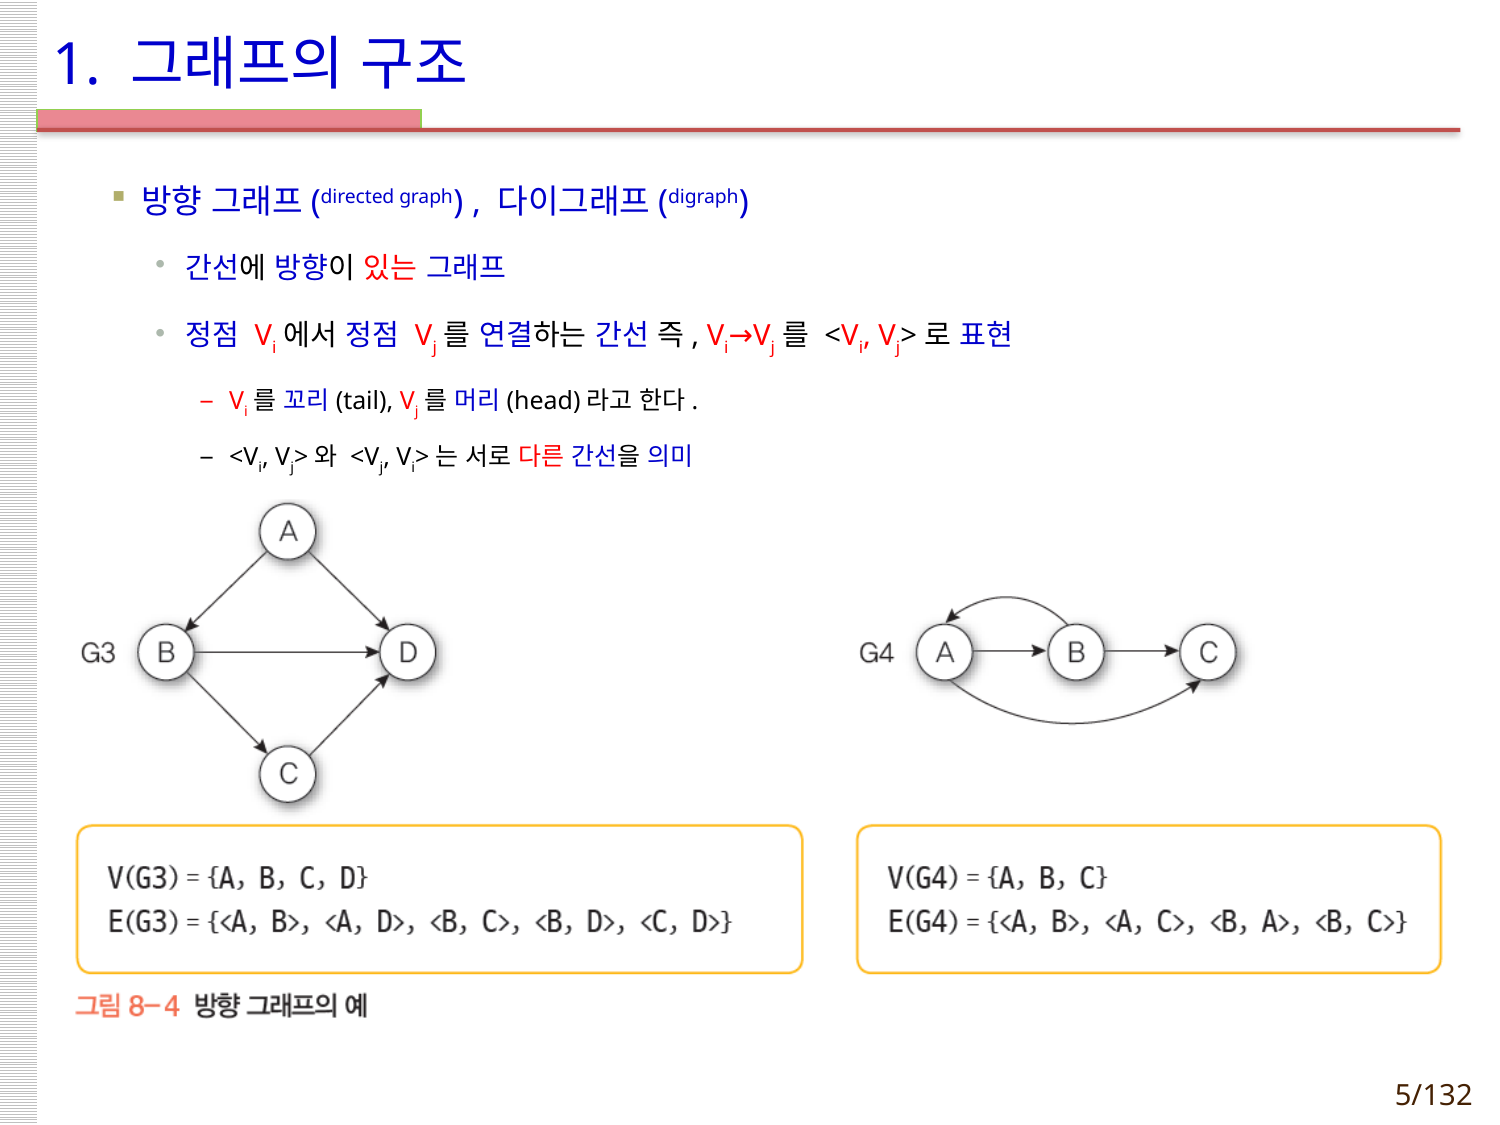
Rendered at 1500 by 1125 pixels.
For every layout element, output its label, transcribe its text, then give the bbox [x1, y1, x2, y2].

title 1. 그래프의 구조 [37, 13, 1278, 109]
list 방향 그래프(directed graph) , 다이그래프(digraph) 간선에 방향이 있는 그래프 정점 Vi에서 정점 Vj를 연결하는 간선 즉, Vi→Vj를 <Vi, Vj>로 표현 Vi를 꼬리(tail), Vj를 머리(head)라고 한다. <Vi, Vj>와 <Vj, Vi>는 서로 다른 간선을 의미 [37, 152, 1463, 1091]
picture [65, 498, 1448, 1023]
